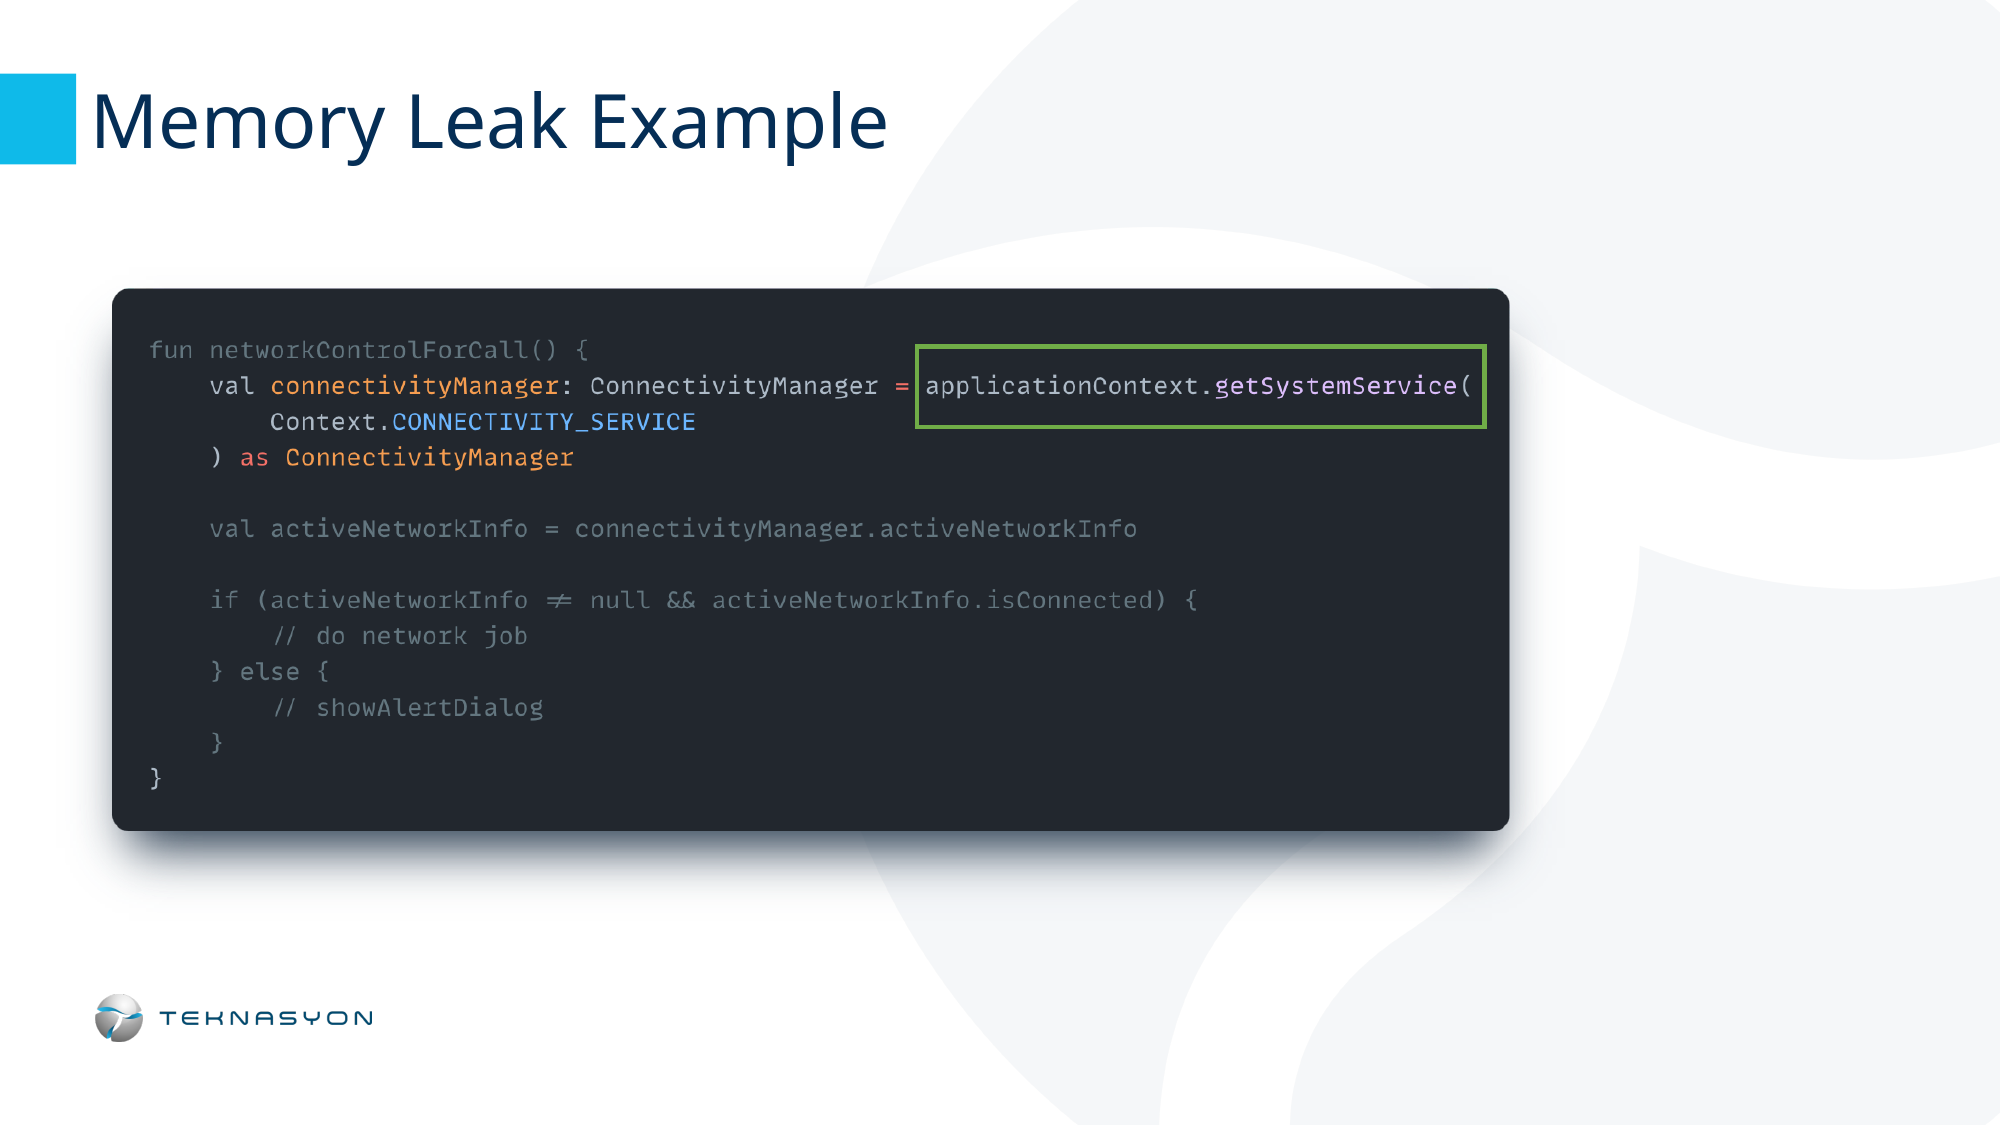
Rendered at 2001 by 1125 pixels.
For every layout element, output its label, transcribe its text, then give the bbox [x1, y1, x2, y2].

picture [0, 0, 2000, 1125]
text_box [0, 72, 77, 119]
picture [94, 994, 372, 1042]
text_box Memory Leak Example [76, 65, 809, 119]
